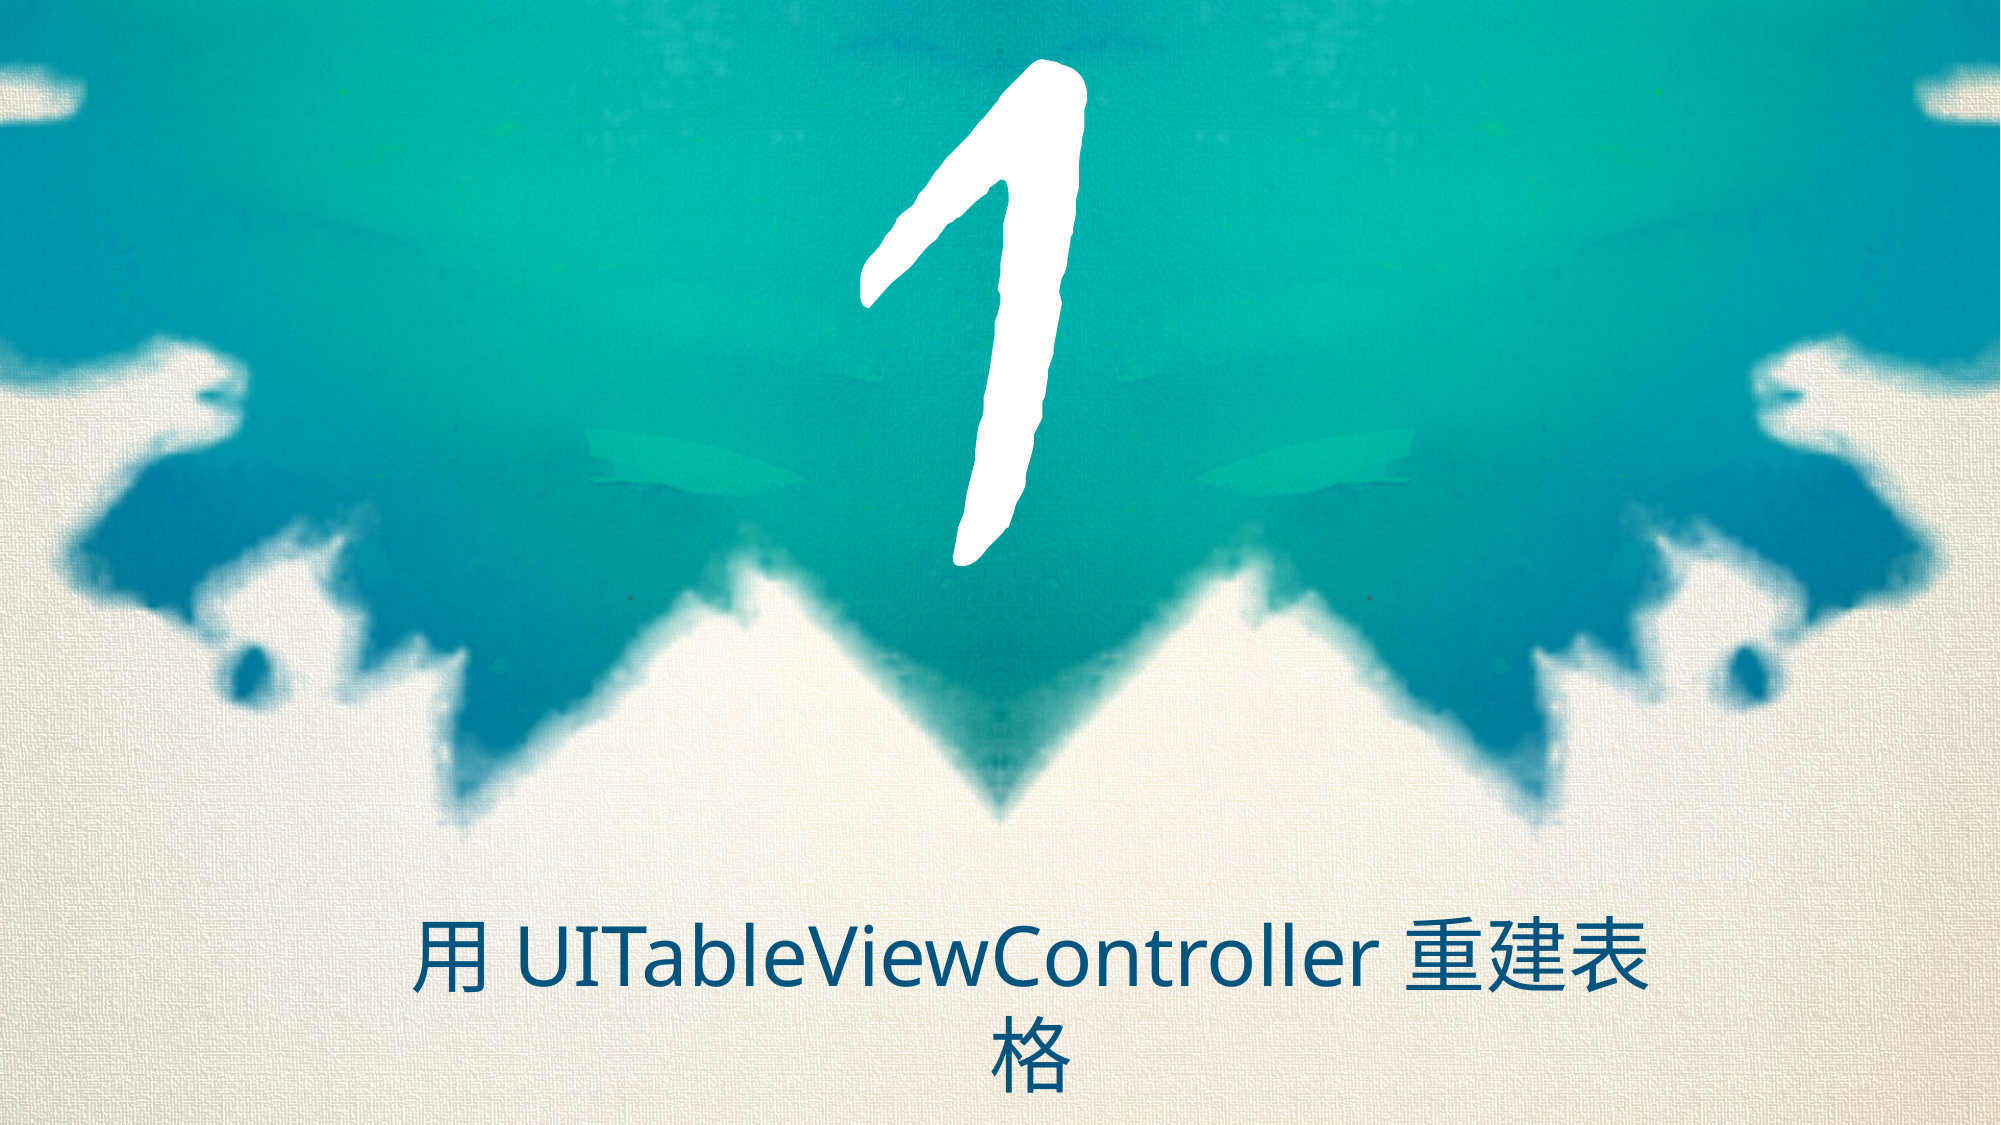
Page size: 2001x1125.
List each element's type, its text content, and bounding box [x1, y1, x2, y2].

text_box 用UITableViewController重建表格 [358, 924, 1704, 1111]
picture [0, 0, 2000, 1125]
